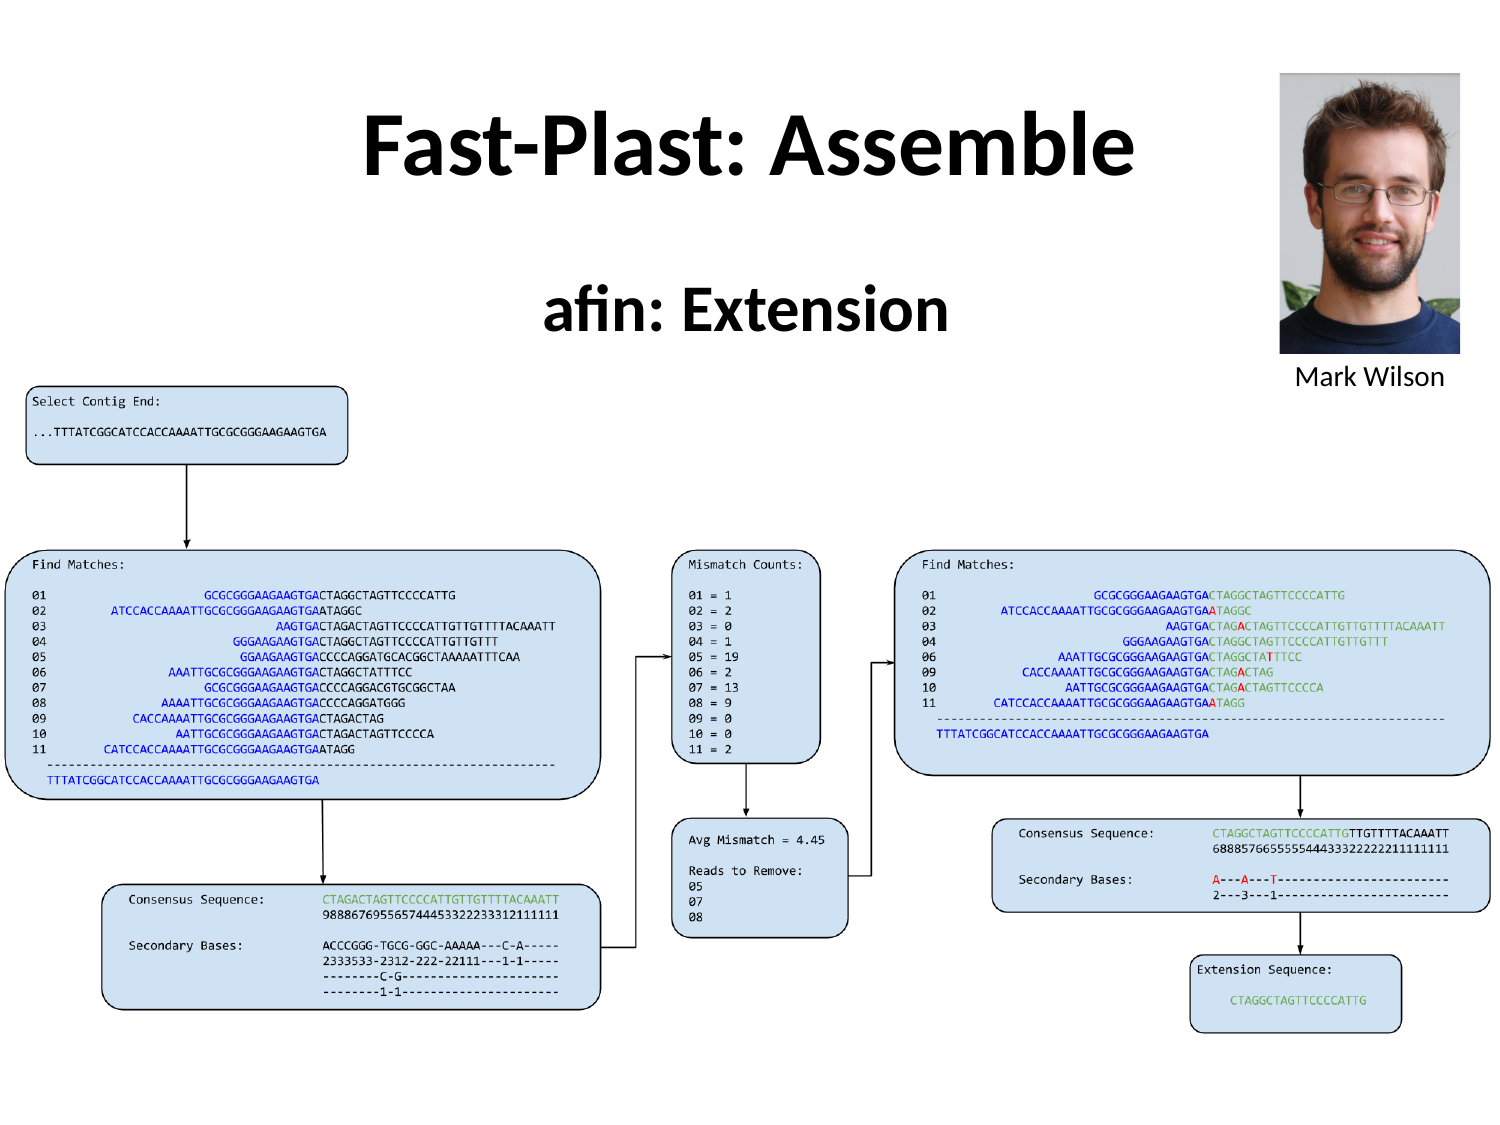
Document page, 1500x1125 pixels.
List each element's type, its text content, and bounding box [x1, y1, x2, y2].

text_box afin: Extension [527, 257, 979, 353]
picture [0, 381, 1500, 1045]
title Fast-Plast: Assemble [75, 45, 1425, 233]
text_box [1279, 72, 1461, 379]
